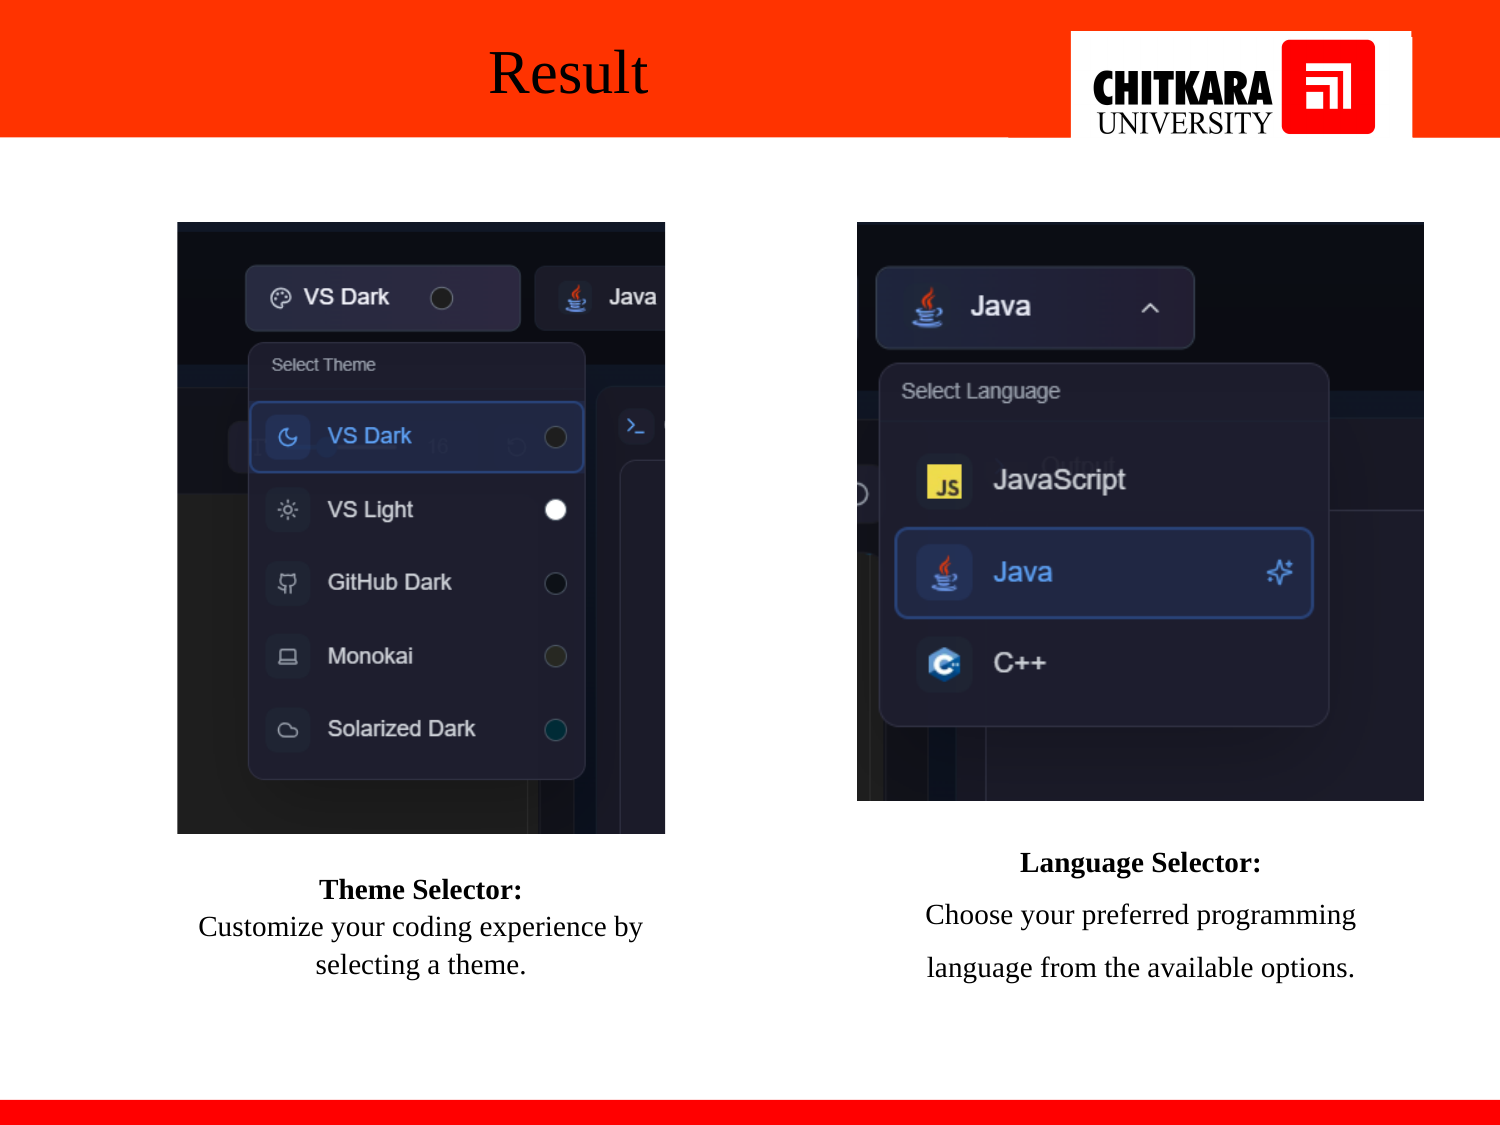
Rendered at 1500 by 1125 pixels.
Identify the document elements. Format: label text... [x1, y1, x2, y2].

text_box Result [75, 0, 1063, 138]
text_box [12, 190, 1450, 1043]
picture [857, 222, 1424, 802]
text_box Theme Selector: Customize your coding experience by selecting a theme. [146, 860, 696, 988]
text_box Language Selector: Choose your preferred programming language from the available options. [857, 818, 1425, 991]
picture [1074, 37, 1390, 138]
picture [177, 222, 666, 835]
